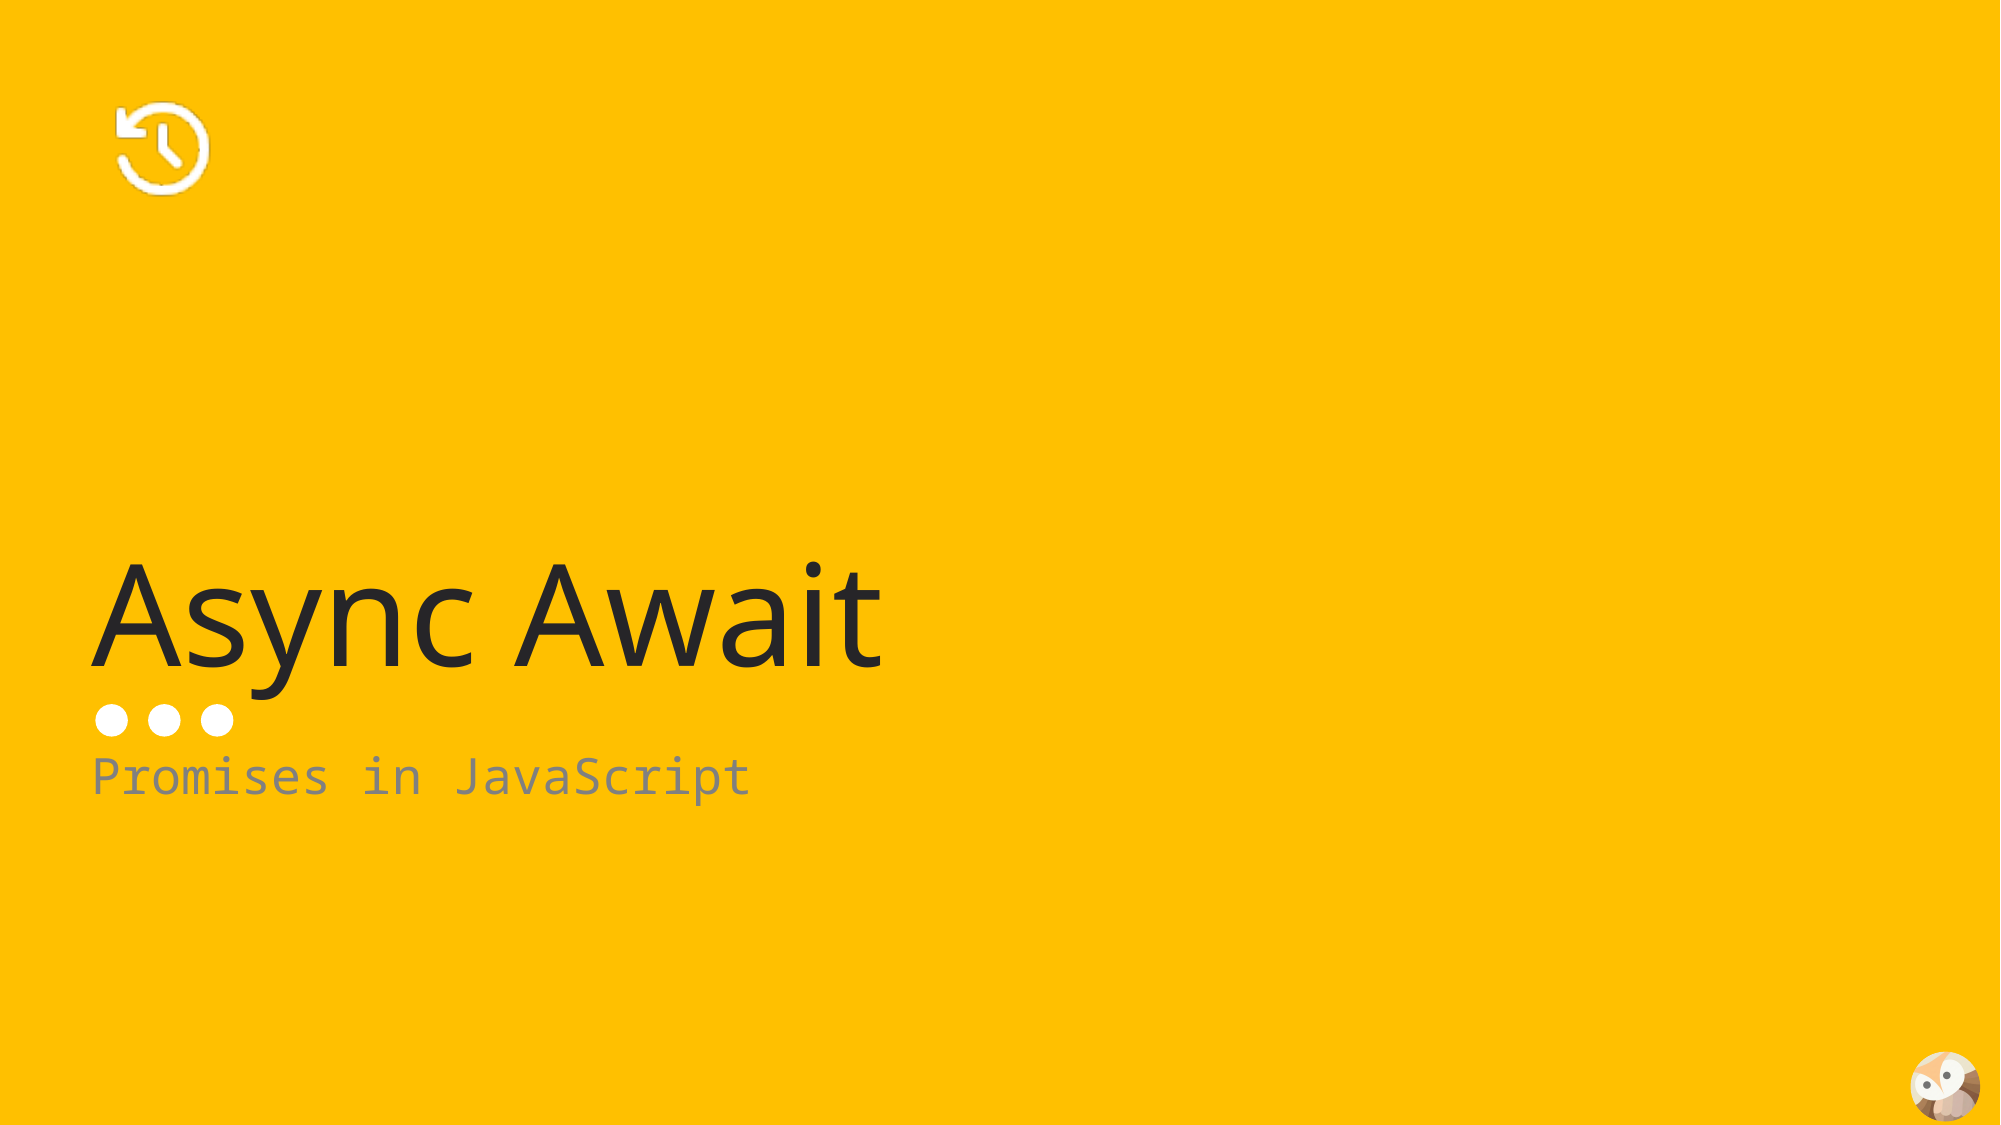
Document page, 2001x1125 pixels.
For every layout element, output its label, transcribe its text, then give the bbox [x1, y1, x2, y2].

subtitle Promises in JavaScript [76, 736, 1601, 875]
title Async Await [76, 420, 1601, 705]
picture [101, 87, 226, 212]
picture [1910, 1051, 1981, 1122]
